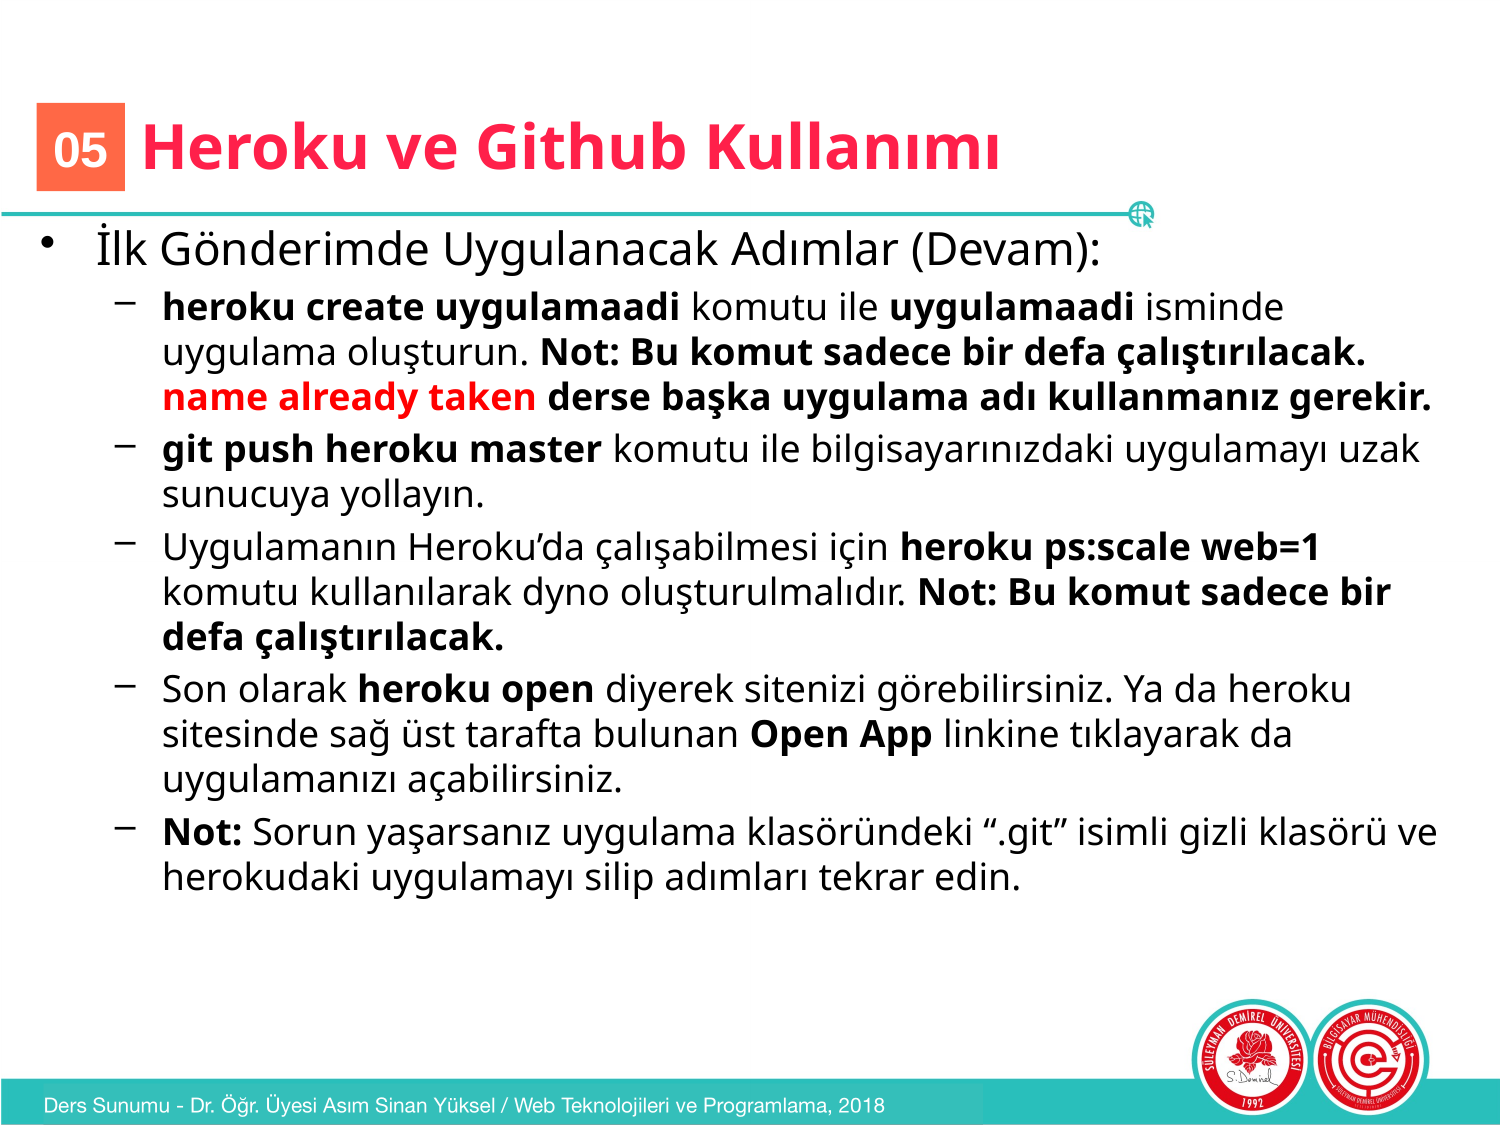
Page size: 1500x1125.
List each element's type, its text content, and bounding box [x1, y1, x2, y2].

title Heroku ve Github Kullanımı [125, 99, 1125, 190]
text_box 05 [56, 133, 78, 167]
text_box 05 [83, 133, 106, 167]
picture [0, 0, 1500, 1125]
list İlk Gönderimde Uygulanacak Adımlar (Devam): heroku create uygulamaadi komutu ile uygulamaadi isminde uygulama oluşturun. Not: Bu komut sadece bir defa çalıştırılacak. name already taken derse başka uygulama adı kullanmanız gerekir. git push heroku master komutu ile bilgisayarınızdaki uygulamayı uzak sunucuya yollayın. Uygulamanın Heroku’da çalışabilmesi için heroku ps:scale web=1 komutu kullanılarak dyno oluşturulmalıdır. Not: Bu komut sadece bir defa çalıştırılacak. Son olarak heroku open diyerek sitenizi görebilirsiniz. Ya da heroku sitesinde sağ üst tarafta bulunan Open App linkine tıklayarak da uygulamanızı açabilirsiniz. Not: Sorun yaşarsanız uygulama klasöründeki “.git” isimli gizli klasörü ve herokudaki uygulamayı silip adımları tekrar edin. [24, 212, 1475, 1088]
